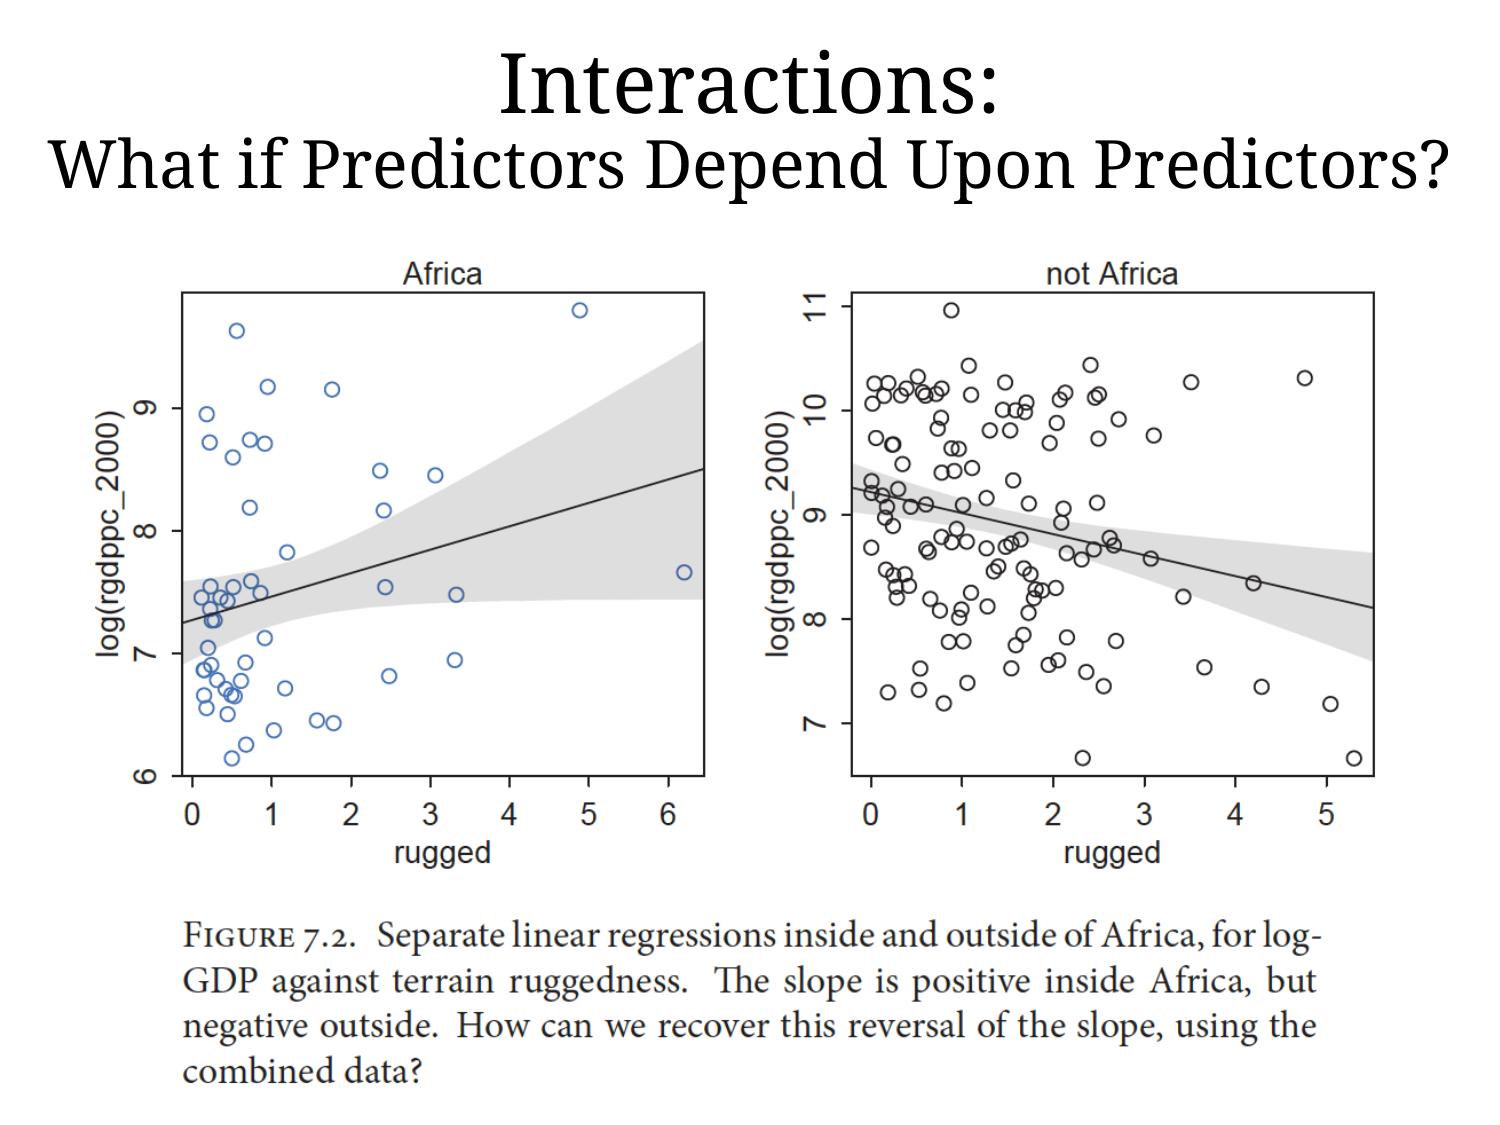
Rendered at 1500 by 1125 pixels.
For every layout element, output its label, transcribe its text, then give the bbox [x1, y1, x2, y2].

picture [61, 256, 1439, 1106]
title Interactions: What if Predictors Depend Upon Predictors? [0, 13, 1500, 232]
